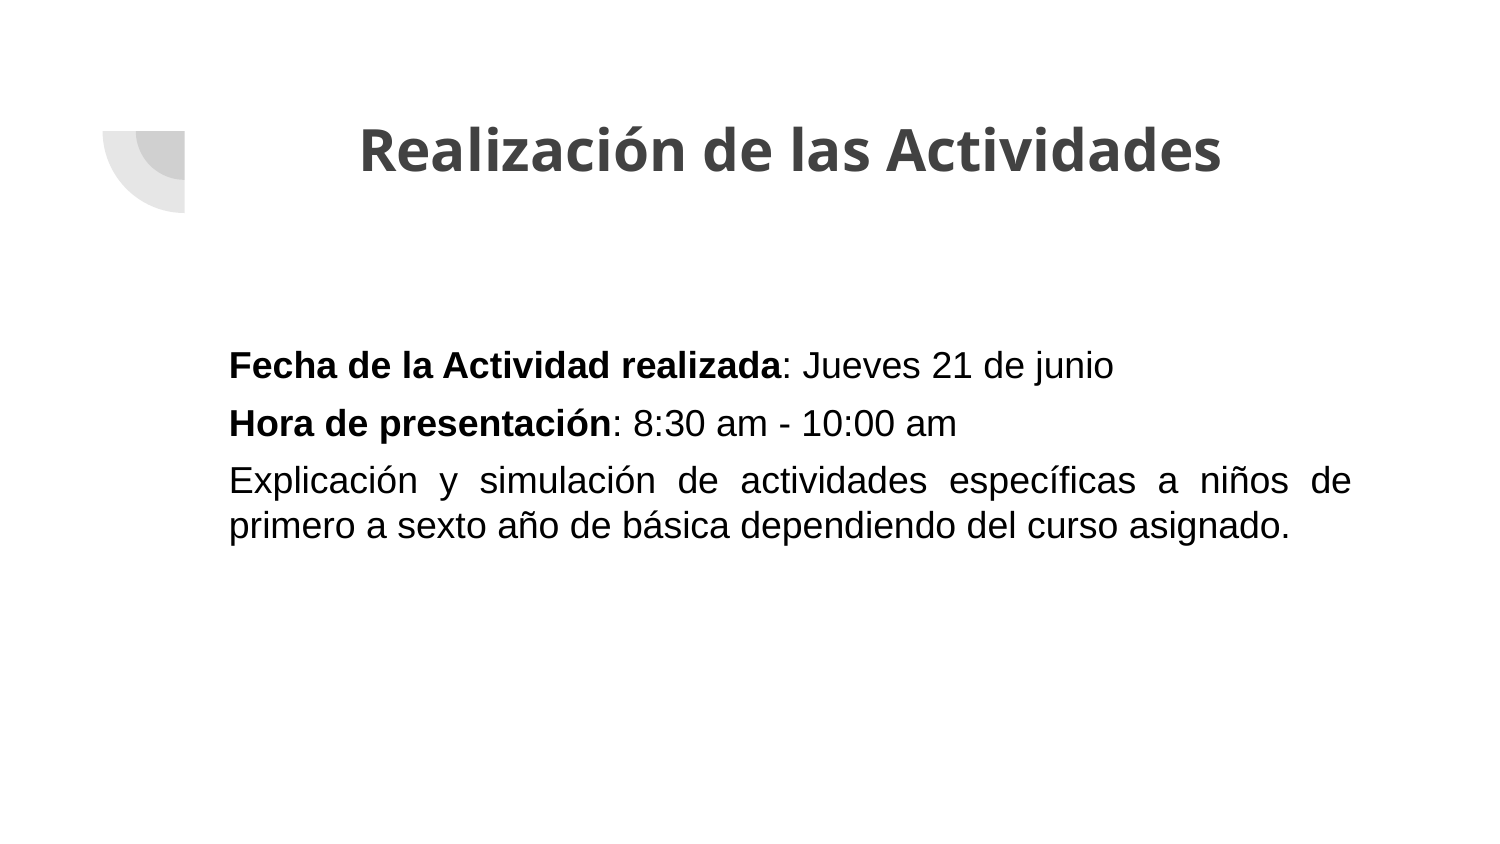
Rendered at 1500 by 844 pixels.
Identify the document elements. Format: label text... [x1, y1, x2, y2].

title Realización de las Actividades [213, 98, 1368, 263]
list Fecha de la Actividad realizada: Jueves 21 de junio Hora de presentación: 8:30 am - 10:00 am Explicación y simulación de actividades específicas a niños de primero a sexto año de básica dependiendo del curso asignado. [213, 326, 1368, 744]
